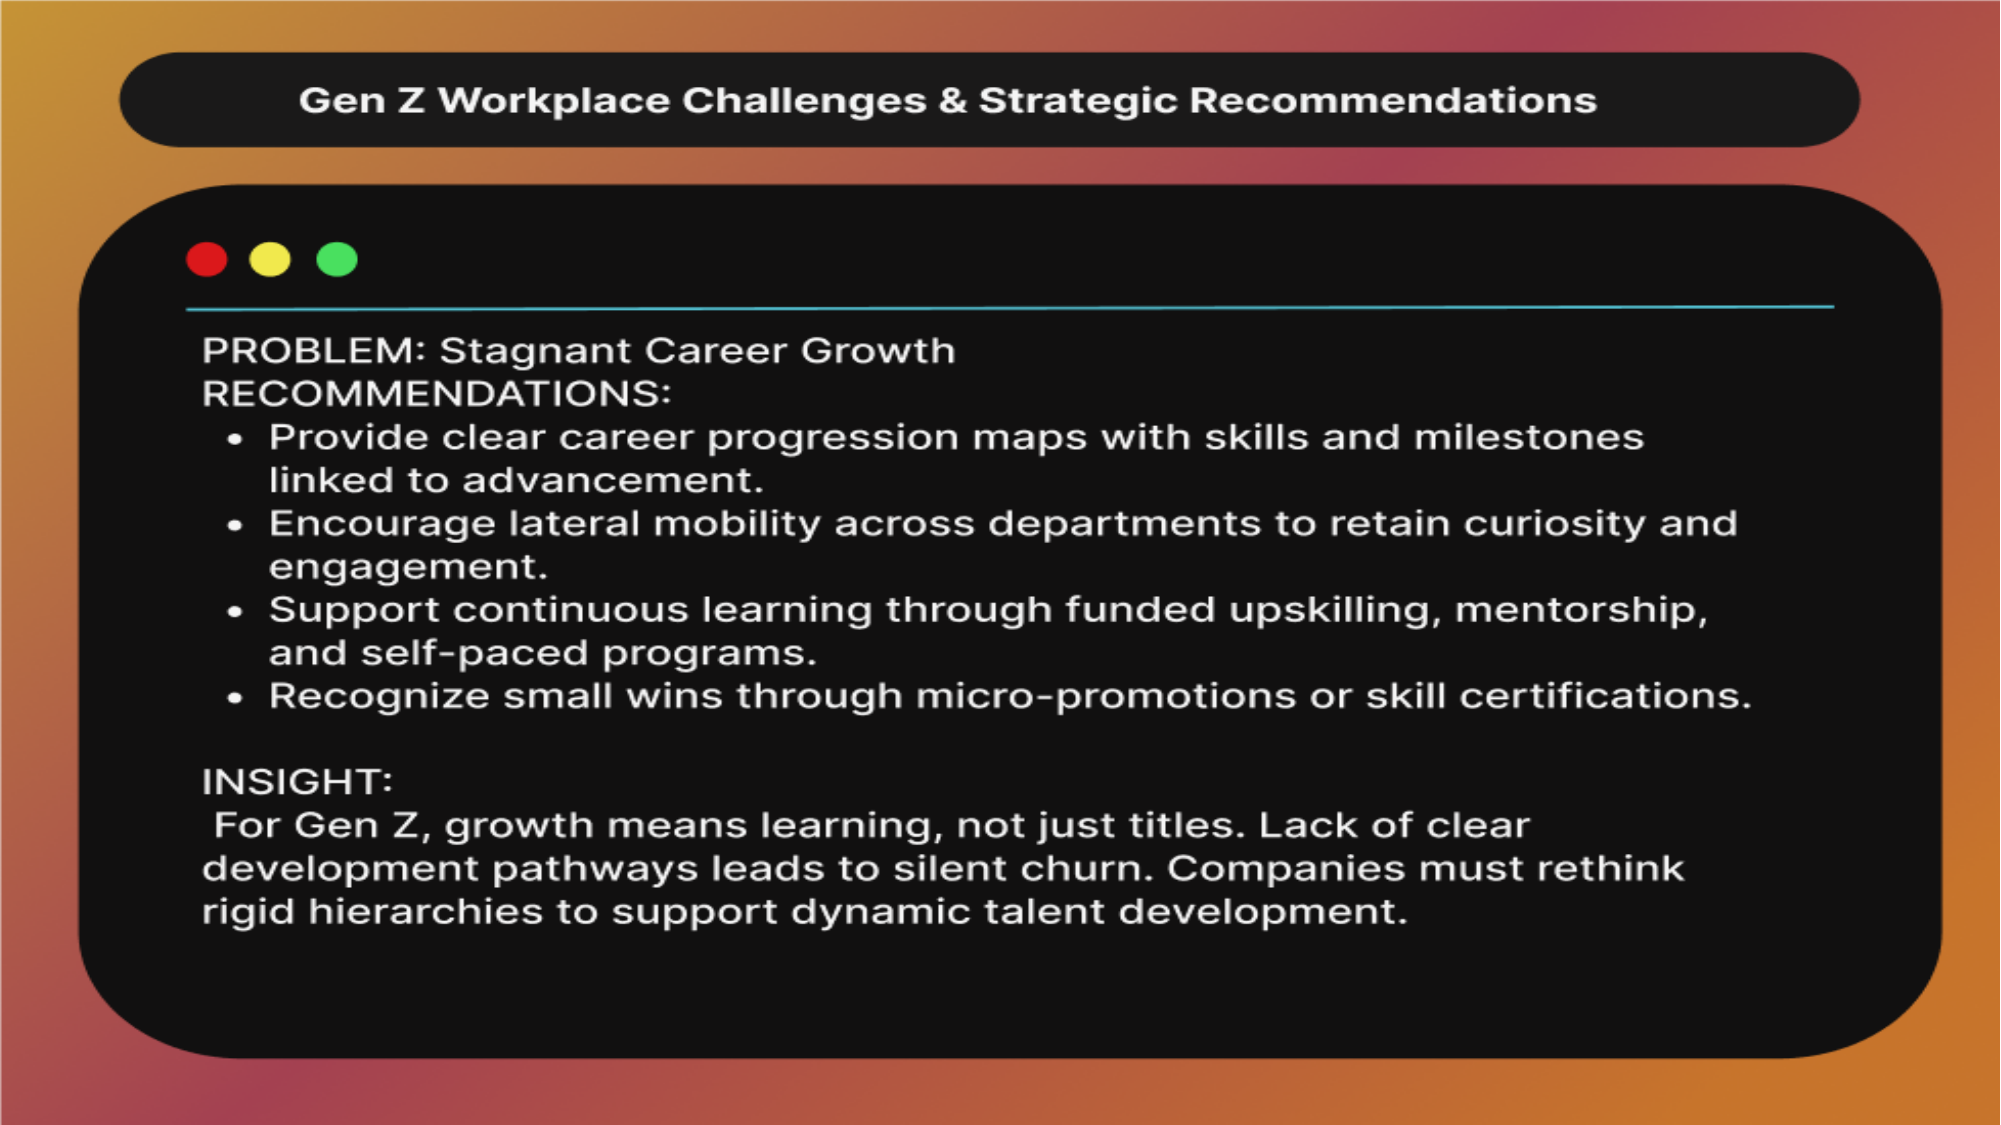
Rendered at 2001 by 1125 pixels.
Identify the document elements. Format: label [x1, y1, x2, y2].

list [0, 0, 2000, 1125]
